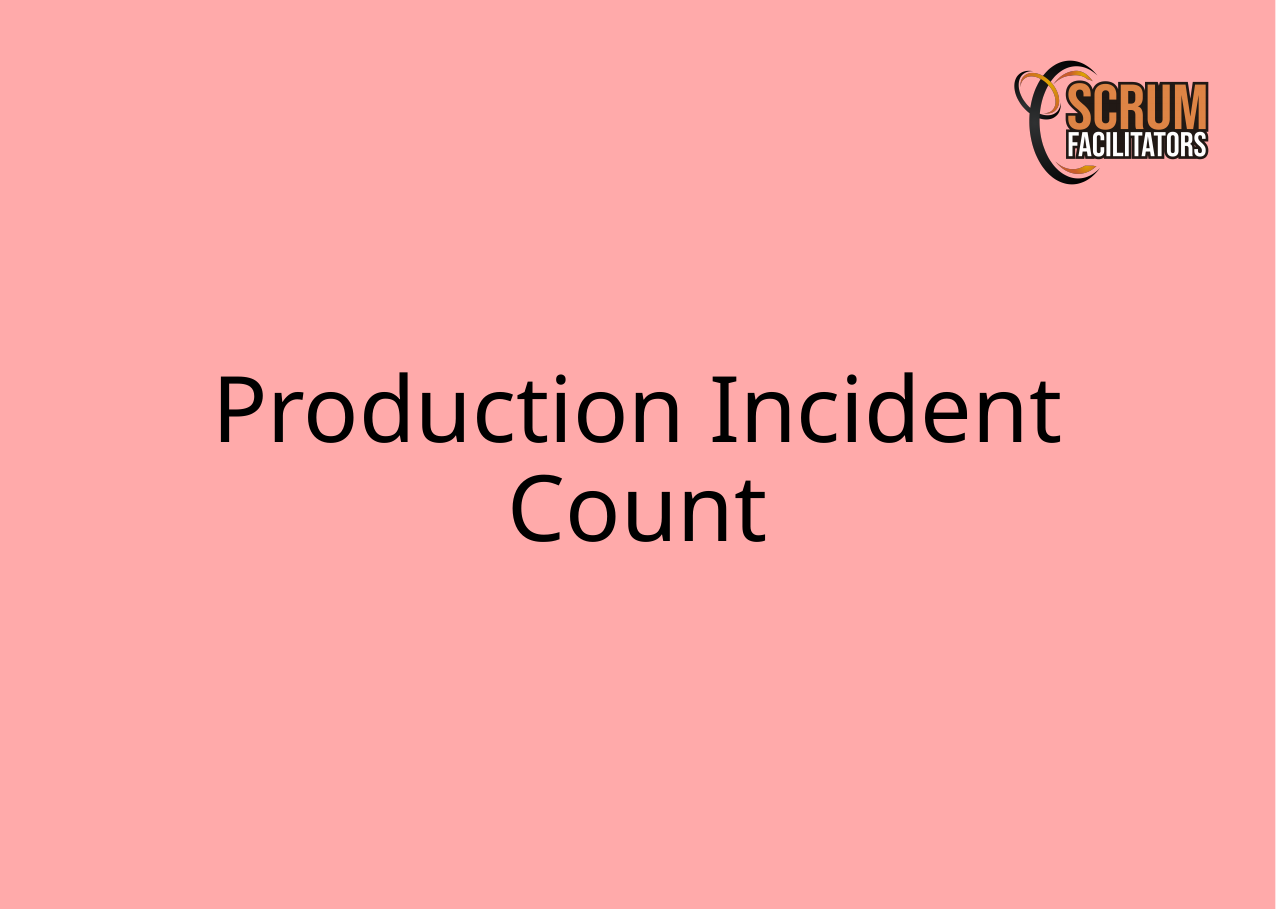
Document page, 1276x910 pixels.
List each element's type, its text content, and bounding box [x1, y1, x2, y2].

picture [1011, 57, 1211, 187]
list Production Incident Count [132, 291, 1143, 618]
